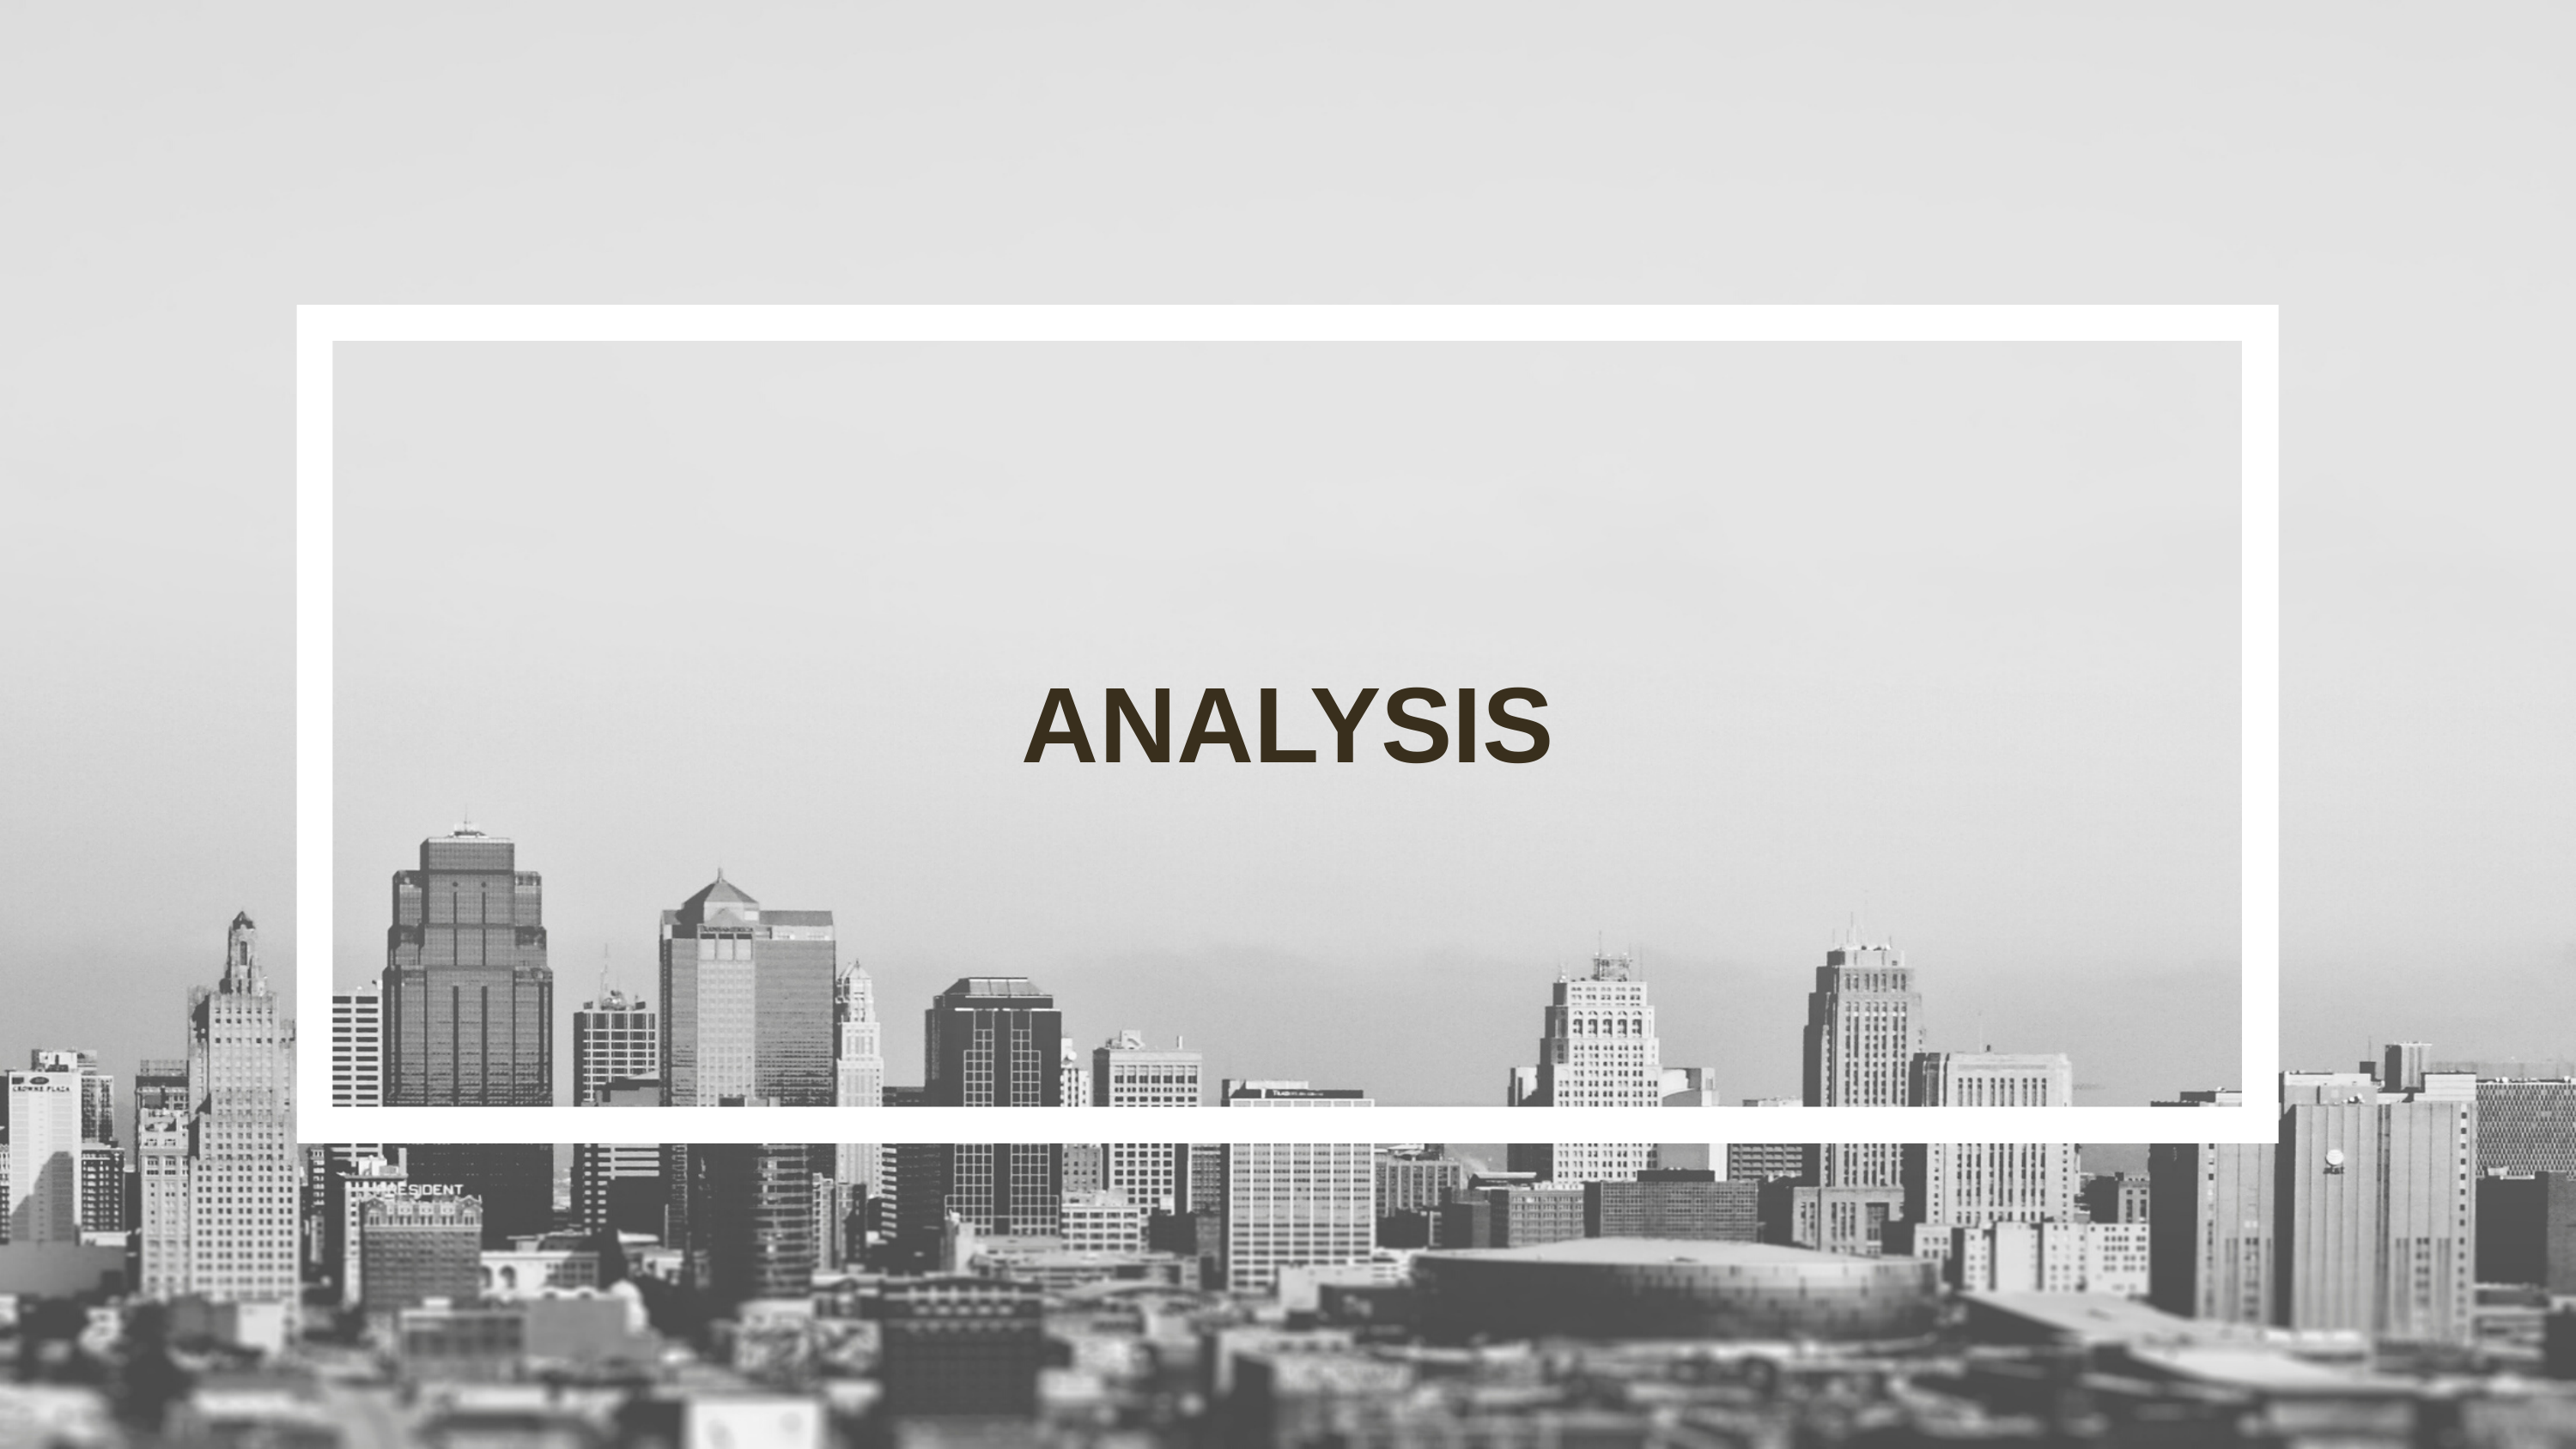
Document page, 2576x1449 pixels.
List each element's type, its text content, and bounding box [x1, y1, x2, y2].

text_box ANALYSIS [446, 629, 2130, 819]
text_box [296, 305, 2279, 1143]
picture [0, 0, 2576, 1449]
